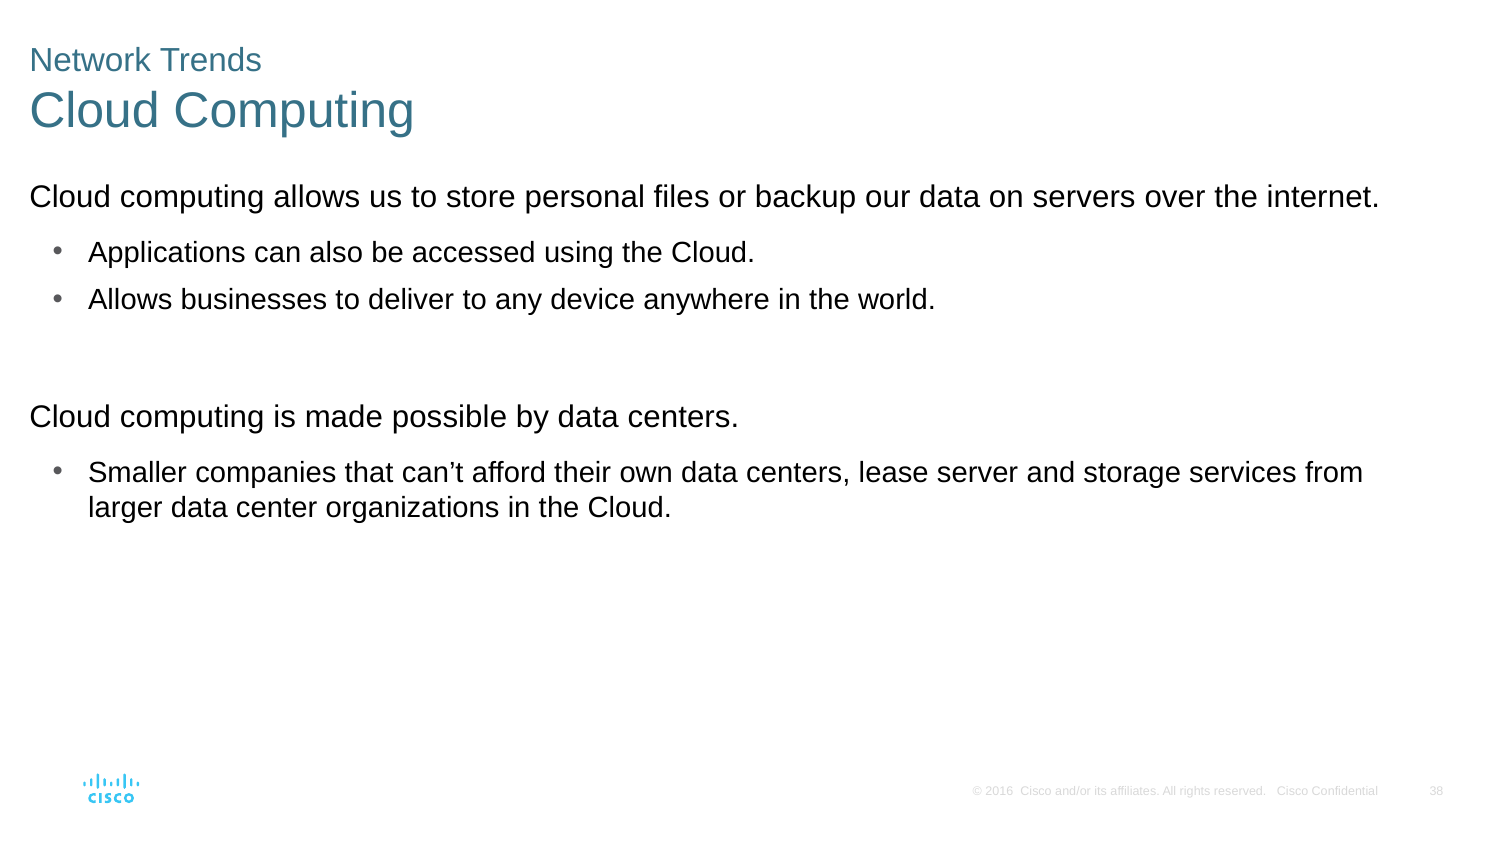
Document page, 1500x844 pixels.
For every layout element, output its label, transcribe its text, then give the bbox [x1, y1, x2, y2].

title Network Trends Cloud Computing [14, 6, 849, 169]
list Cloud computing allows us to store personal files or backup our data on servers over the internet. Applications can also be accessed using the Cloud. Allows businesses to deliver to any device anywhere in the world. Cloud computing is made possible by data centers. Smaller companies that can’t afford their own data centers, lease server and storage services from larger data center organizations in the Cloud. [14, 169, 1469, 699]
